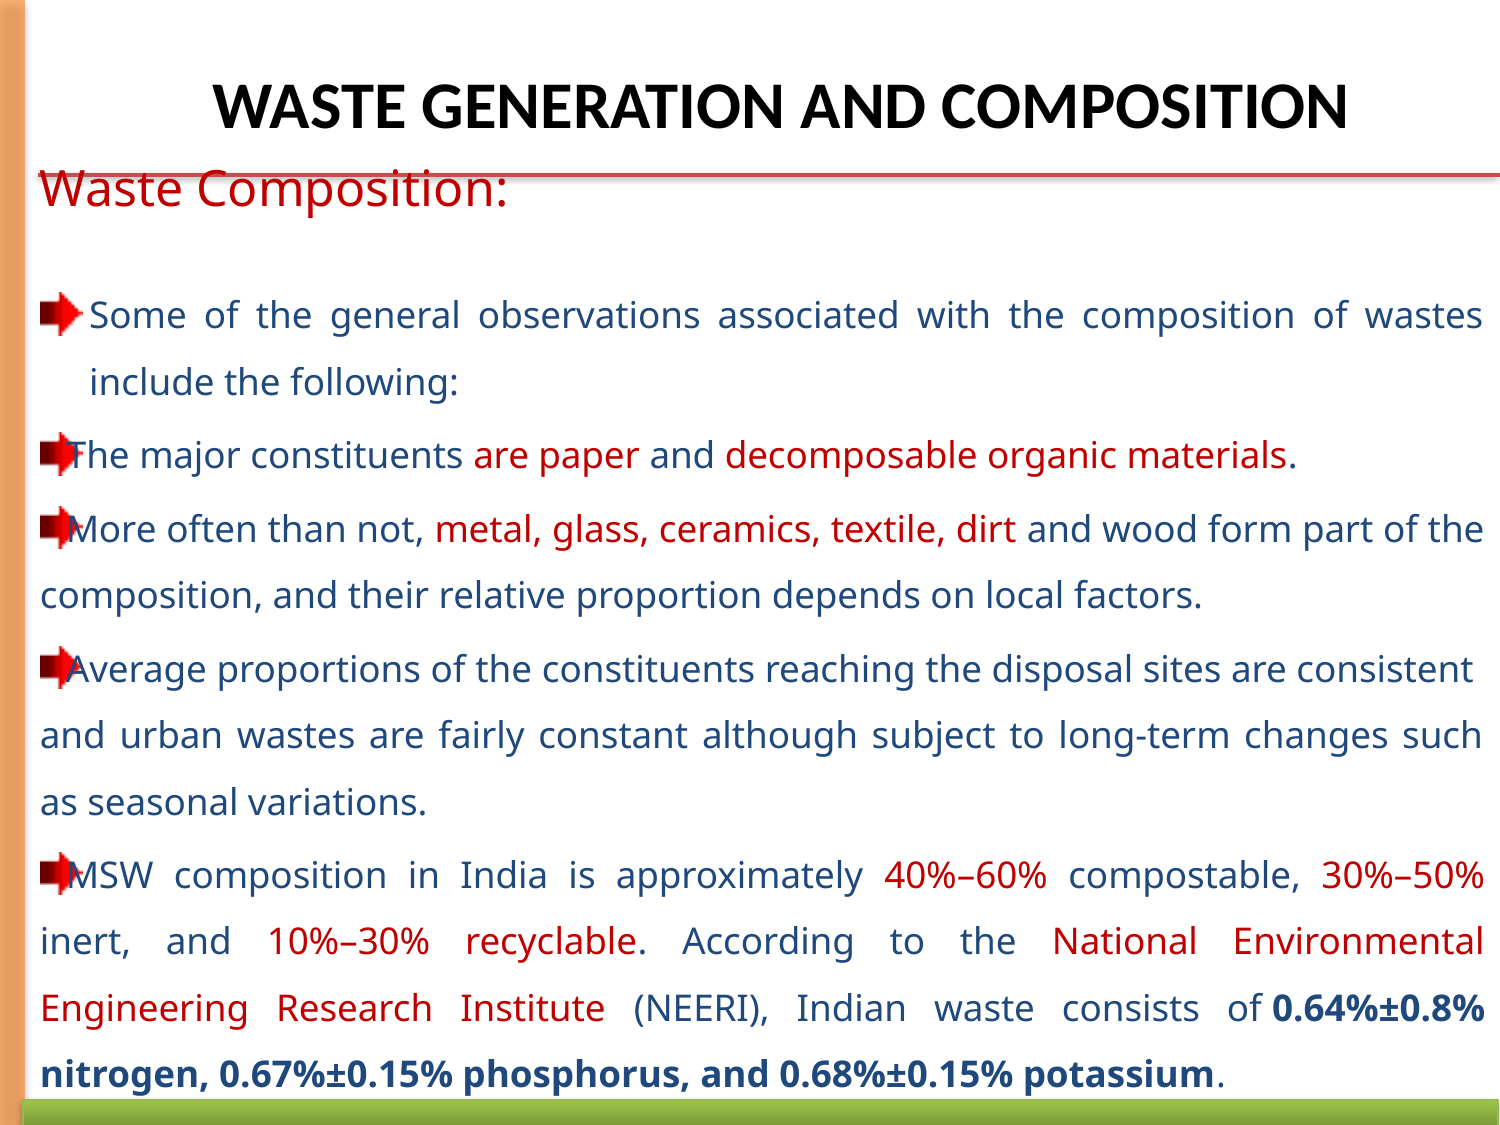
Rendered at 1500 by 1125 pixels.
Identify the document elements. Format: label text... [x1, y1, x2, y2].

text_box WASTE GENERATION AND COMPOSITION [78, 54, 1500, 150]
picture [40, 304, 83, 336]
picture [40, 432, 83, 476]
list Some of the general observations associated with the composition of wastes include the following: The major constituents are paper and decomposable organic materials. More often than not, metal, glass, ceramics, textile, dirt and wood form part of the composition, and their relative proportion depends on local factors. Average proportions of the constituents reaching the disposal sites are consistent and urban wastes are fairly constant although subject to long-term changes such as seasonal variations. MSW composition in India is approximately 40%–60% compostable, 30%–50% inert, and 10%–30% recyclable. According to the National Environmental Engineering Research Institute (NEERI), Indian waste consists of 0.64%±0.8% nitrogen, 0.67%±0.15% phosphorus, and 0.68%±0.15% potassium. [25, 262, 1500, 1125]
text_box Waste Composition: [25, 148, 1472, 304]
picture [40, 646, 83, 689]
picture [40, 506, 83, 549]
picture [40, 852, 83, 895]
